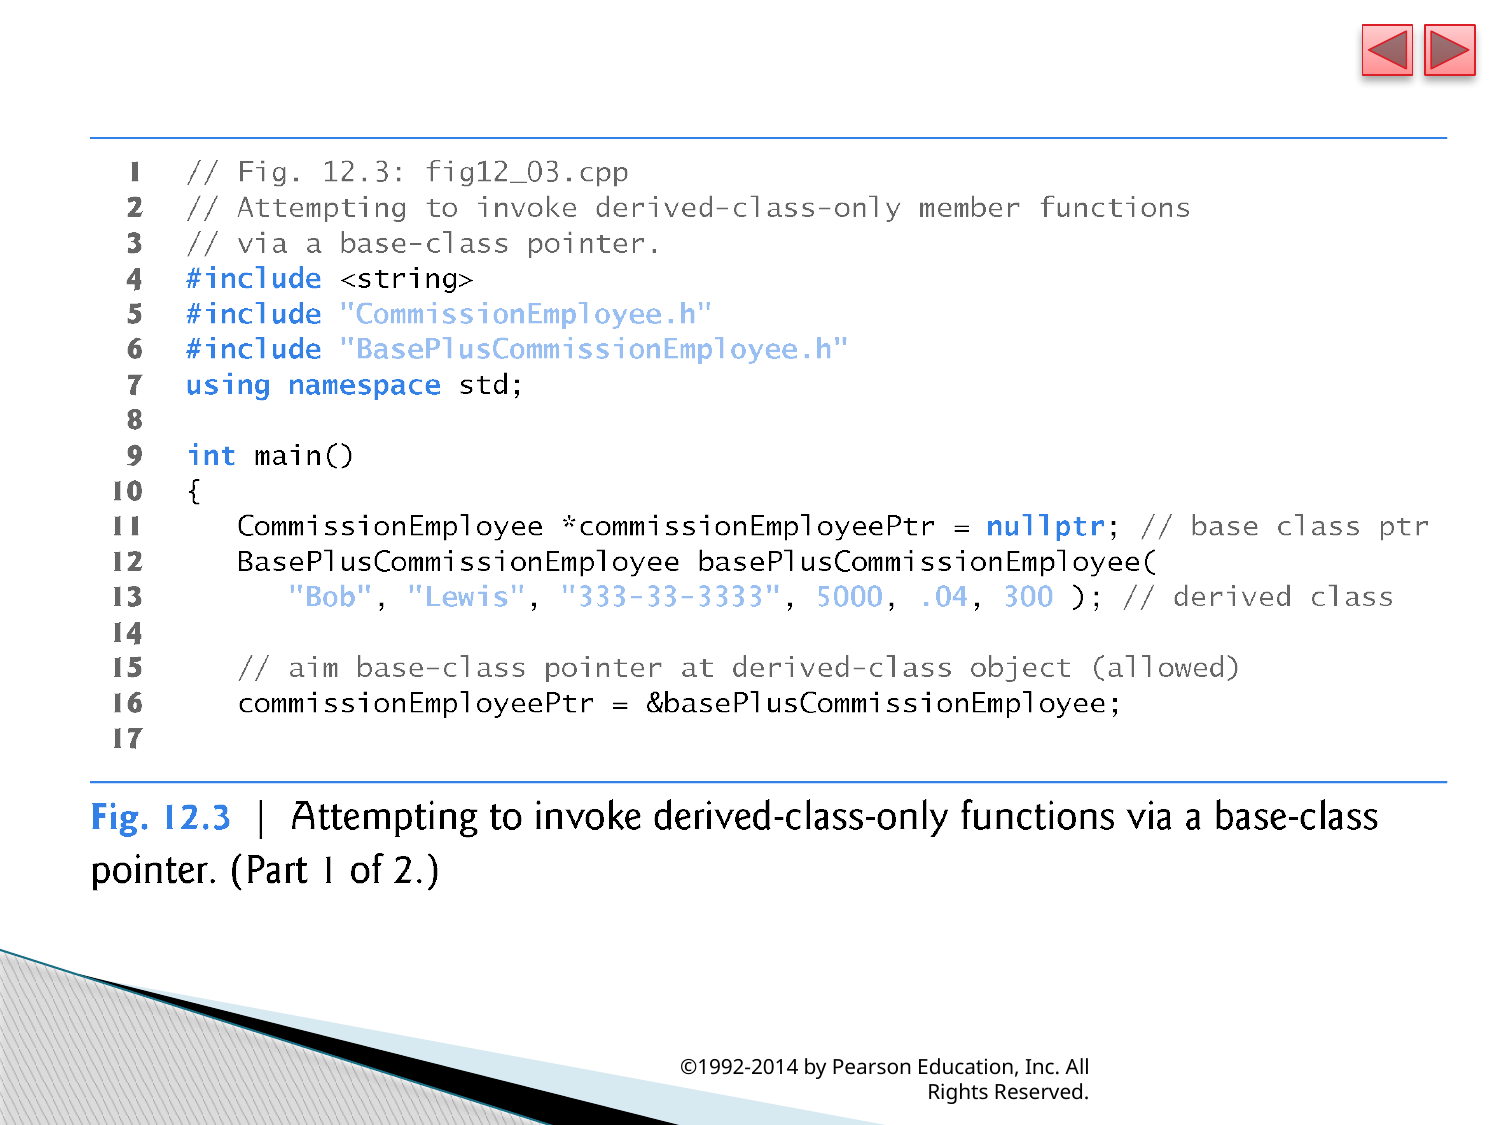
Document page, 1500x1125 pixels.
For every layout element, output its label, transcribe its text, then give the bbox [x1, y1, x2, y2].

footer ©1992-2014 by Pearson Education, Inc. All Rights Reserved. [650, 1051, 1105, 1112]
picture [55, 74, 1467, 913]
